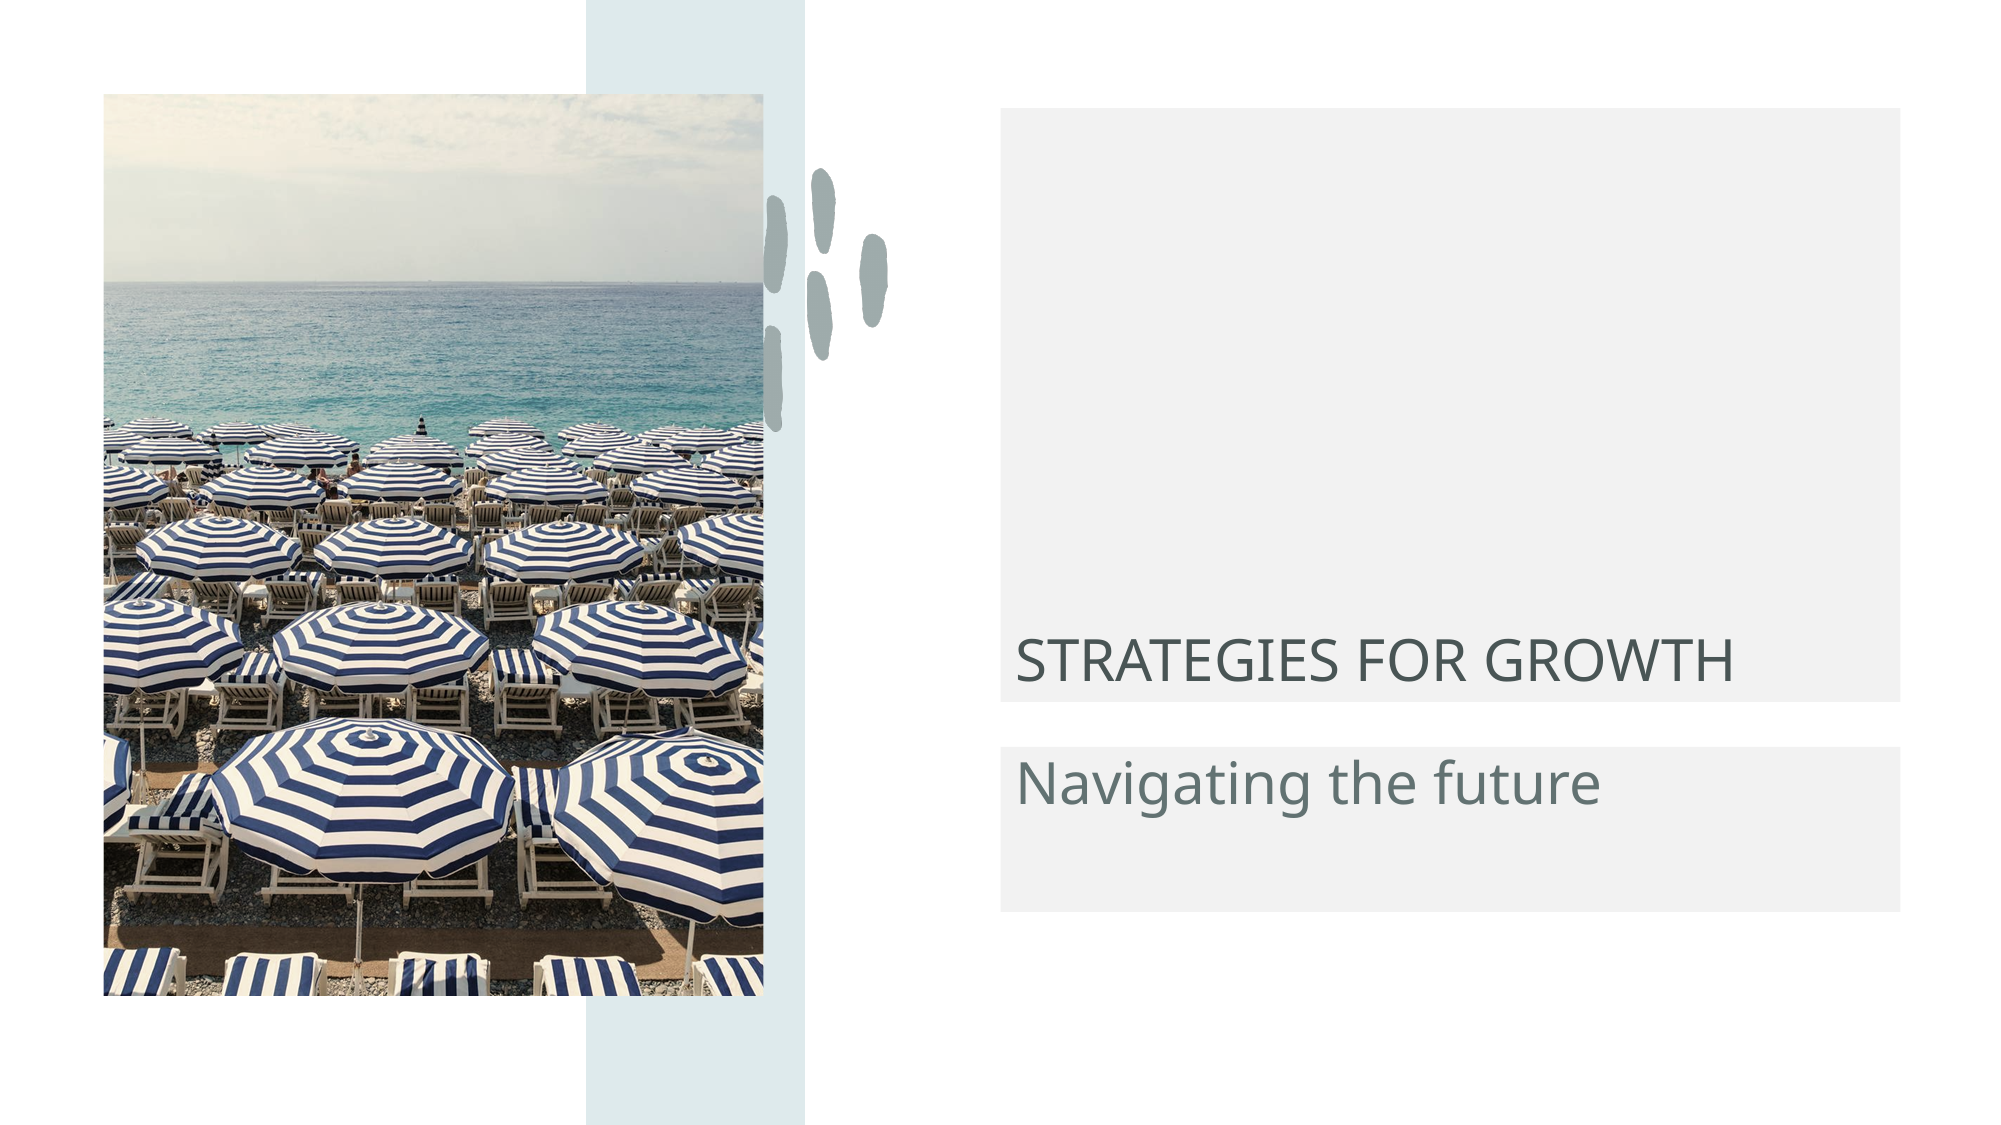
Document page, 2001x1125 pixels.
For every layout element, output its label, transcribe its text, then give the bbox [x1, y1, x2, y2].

list Navigating the future [1000, 746, 1901, 912]
title STRATEGIES FOR GROWTH [1000, 108, 1901, 702]
picture [103, 94, 903, 996]
